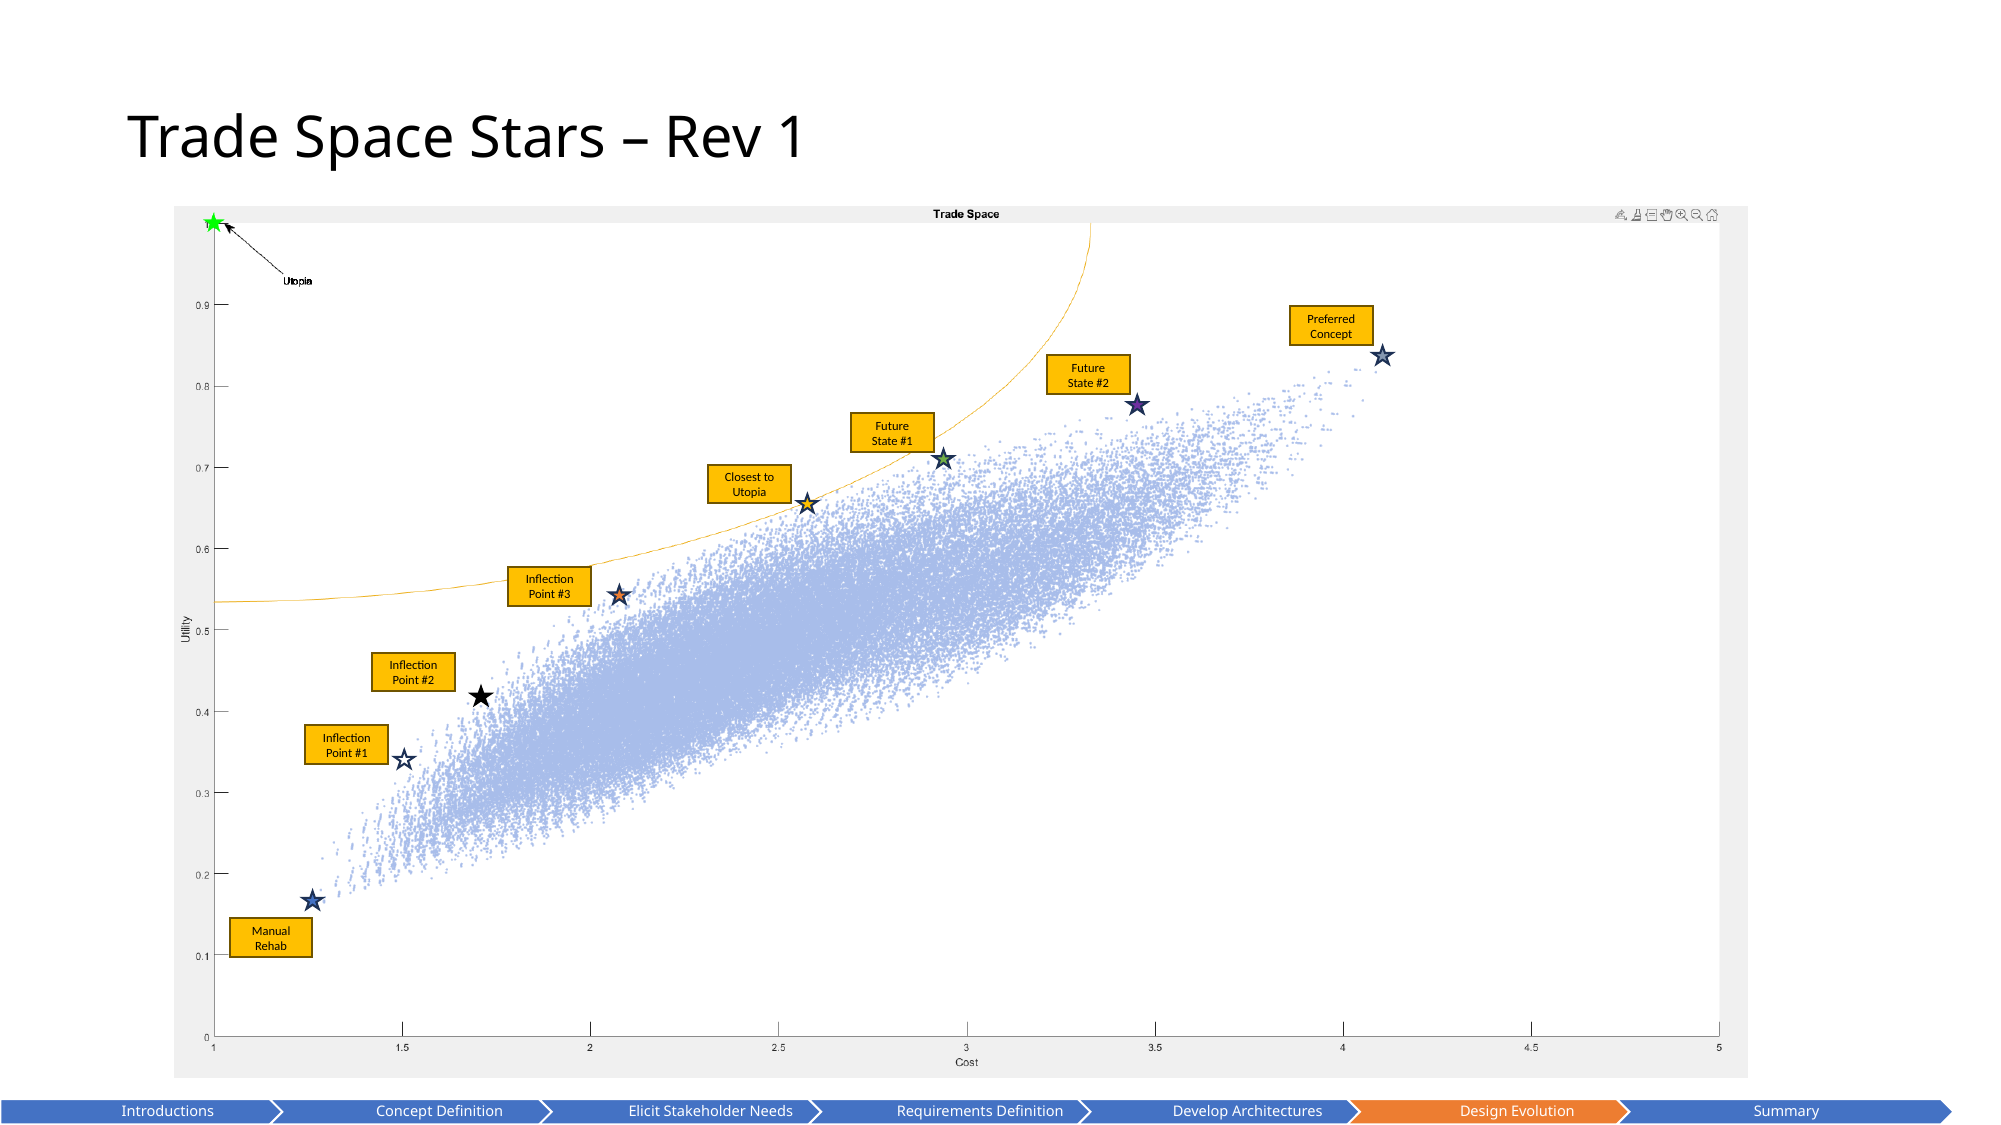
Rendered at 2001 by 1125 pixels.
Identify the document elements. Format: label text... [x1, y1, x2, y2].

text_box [0, 1099, 1954, 1125]
title Trade Space Stars – Rev 1 [112, 99, 1775, 179]
picture [174, 206, 1748, 1078]
